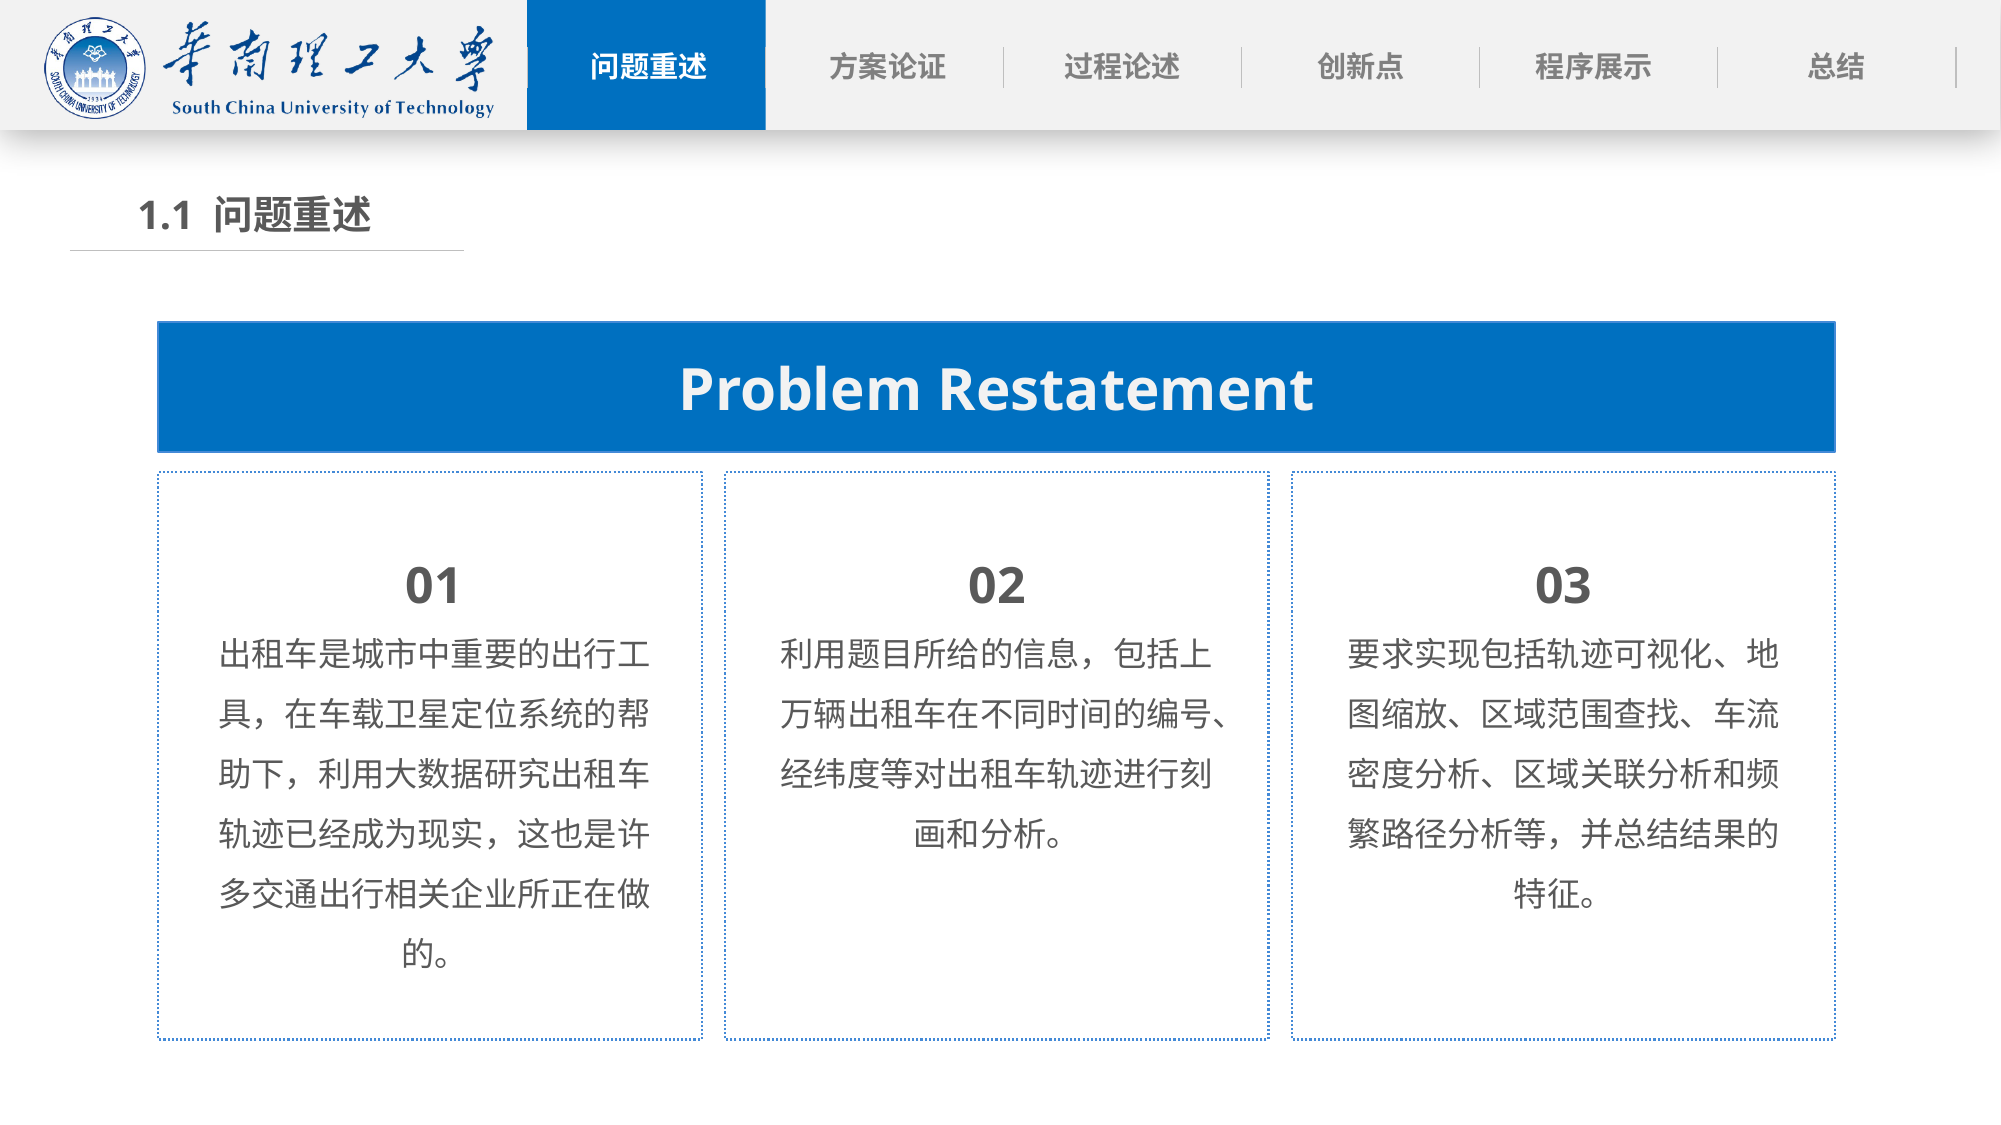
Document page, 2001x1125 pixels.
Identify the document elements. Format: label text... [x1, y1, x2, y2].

text_box [158, 472, 702, 1040]
text_box [725, 472, 1269, 1040]
text_box 03 要求实现包括轨迹可视化、地图缩放、区域范围查找、车流密度分析、区域关联分析和频繁路径分析等，并总结结果的特征。 [1335, 523, 1792, 913]
text_box Problem Restatement [158, 322, 1836, 453]
text_box 1.1 问题重述 [45, 181, 464, 245]
text_box [1292, 472, 1836, 1040]
picture [44, 17, 494, 119]
text_box 01 出租车是城市中重要的出行工具，在车载卫星定位系统的帮助下，利用大数据研究出租车轨迹已经成为现实，这也是许多交通出行相关企业所正在做的。 [206, 523, 663, 973]
text_box 02 利用题目所给的信息，包括上万辆出租车在不同时间的编号、经纬度等对出租车轨迹进行刻画和分析。 [768, 523, 1225, 854]
